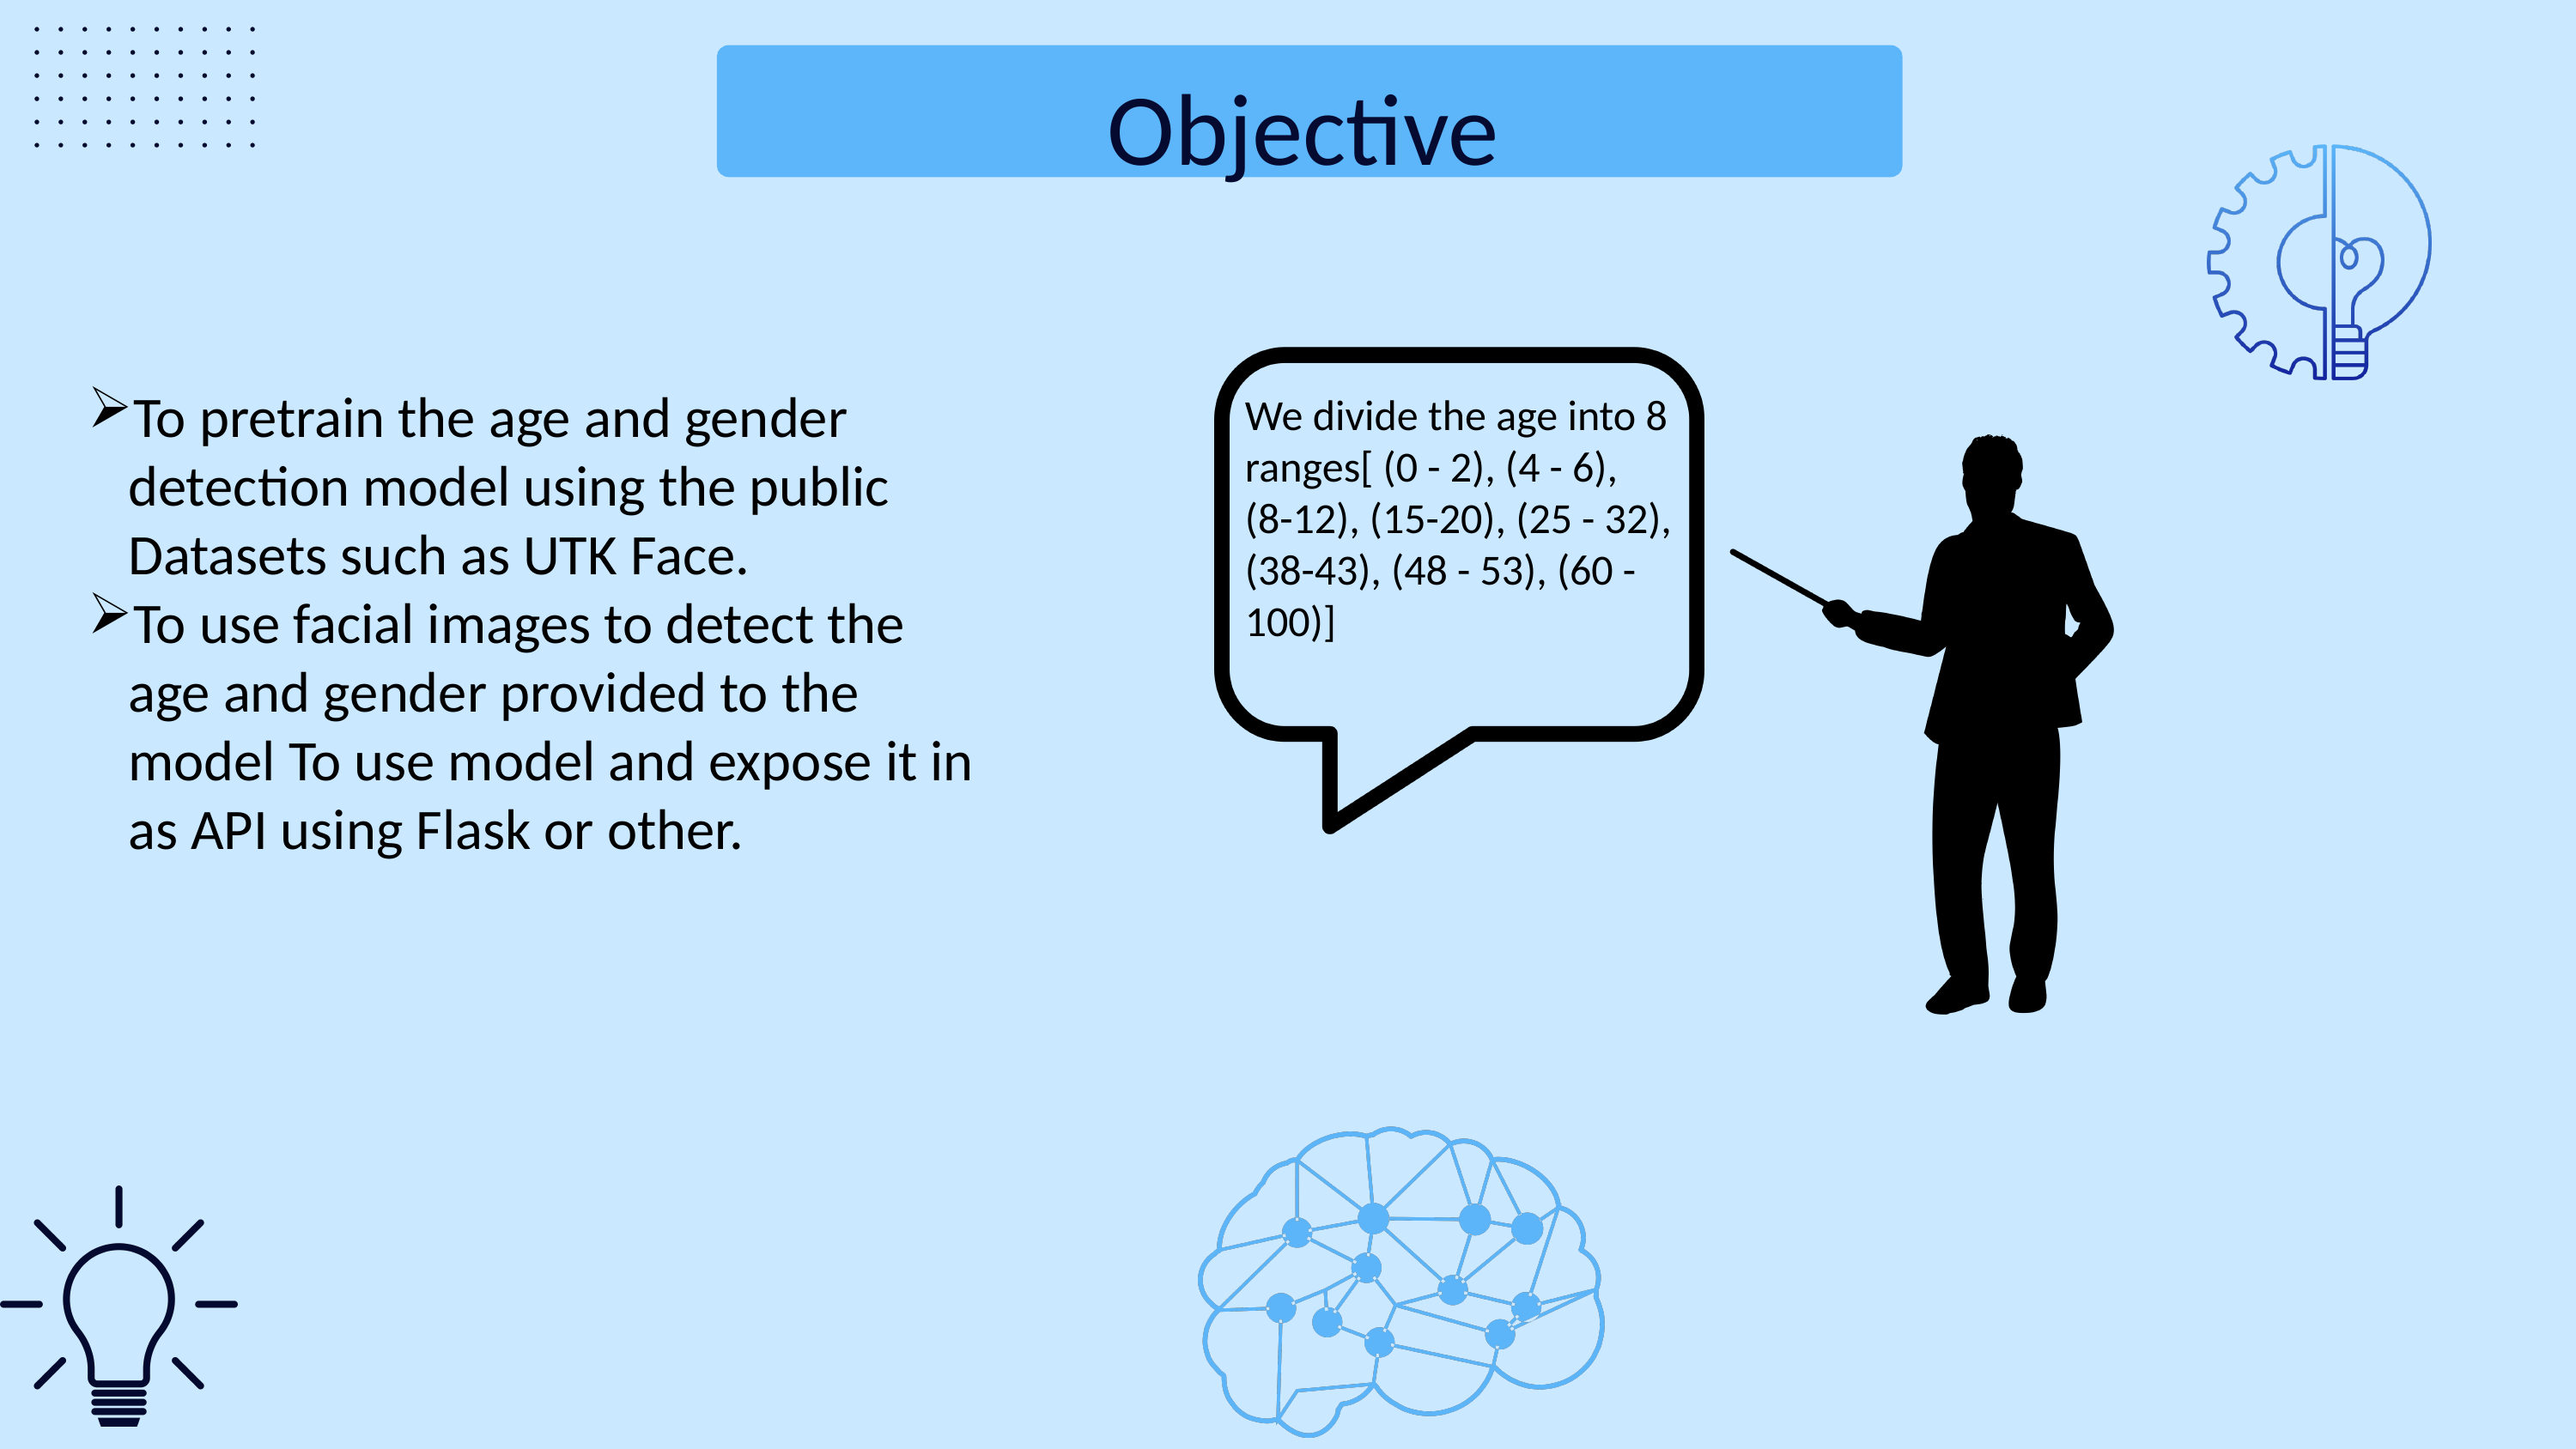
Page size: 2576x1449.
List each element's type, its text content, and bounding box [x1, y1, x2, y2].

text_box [716, 45, 1903, 178]
picture [1214, 347, 1704, 834]
picture [34, 27, 256, 149]
picture [1197, 1125, 1606, 1438]
picture [0, 1185, 238, 1428]
text_box To pretrain the age and gender detection model using the public Datasets such as UTK Face. To use facial images to detect the age and gender provided to the model To use model and expose it in as API using Flask or other. [75, 373, 999, 867]
picture [1729, 433, 2115, 1015]
picture [2207, 144, 2432, 380]
text_box Objective [684, 63, 1923, 185]
